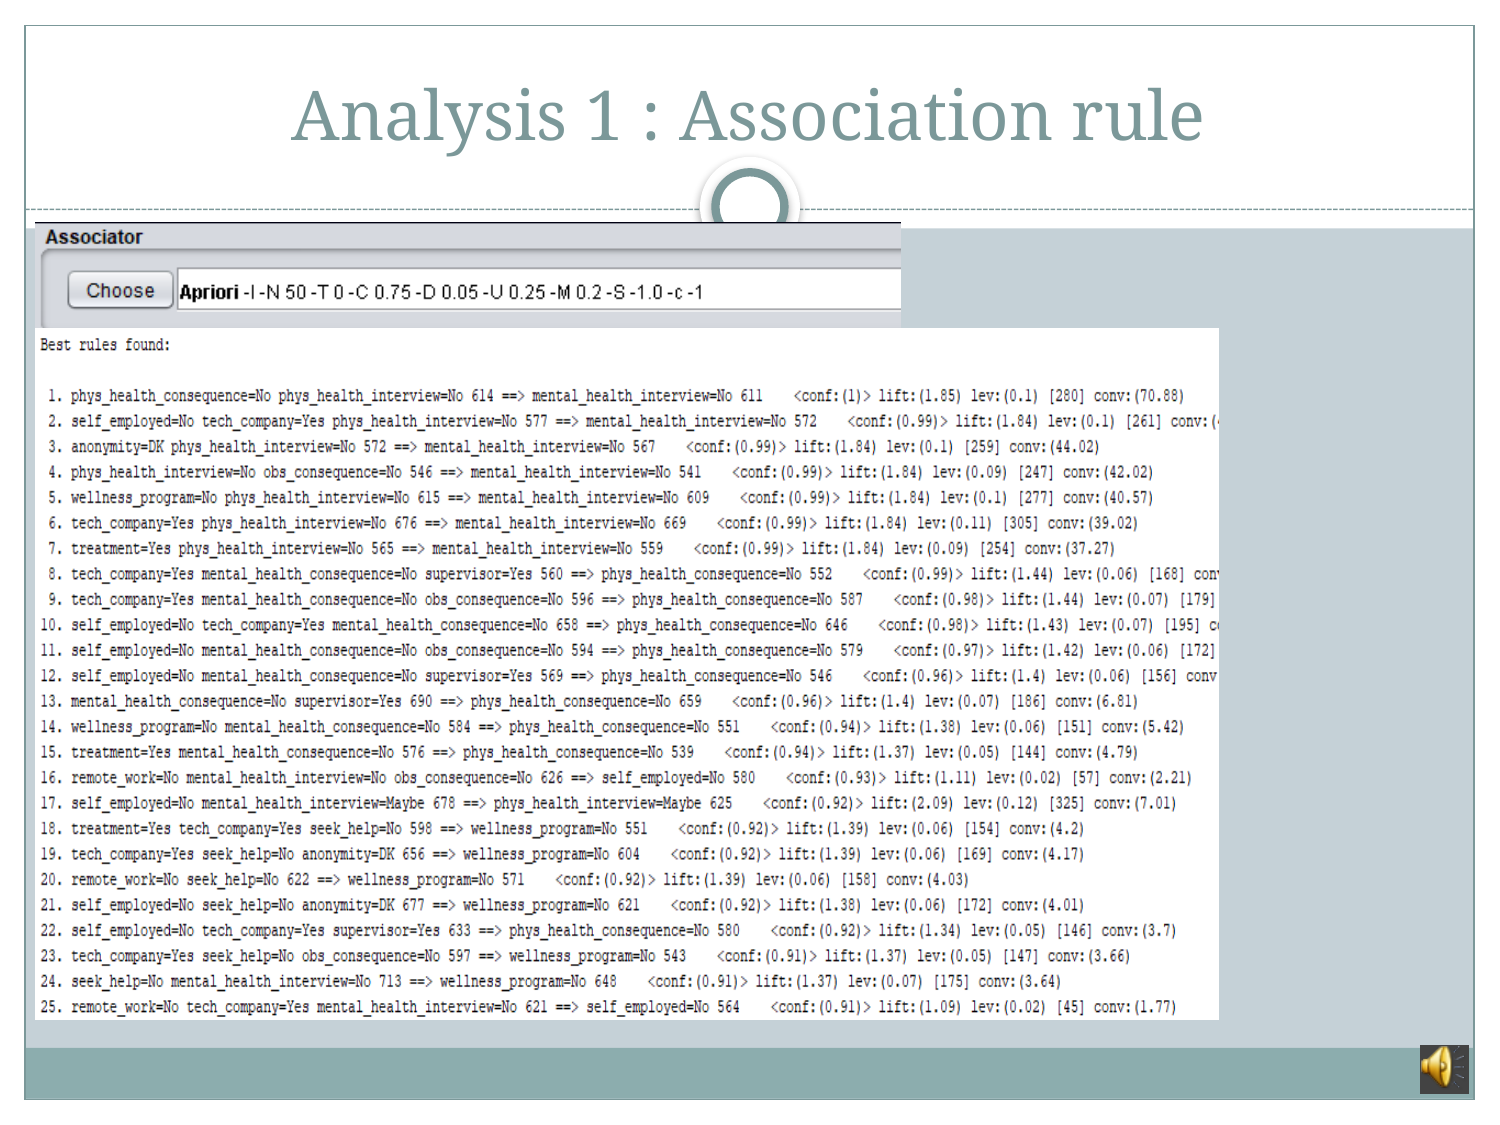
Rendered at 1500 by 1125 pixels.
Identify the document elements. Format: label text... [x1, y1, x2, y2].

picture [1419, 1044, 1470, 1095]
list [34, 222, 901, 326]
title Analysis 1 : Association rule [49, 37, 1450, 162]
picture [34, 327, 1219, 1020]
